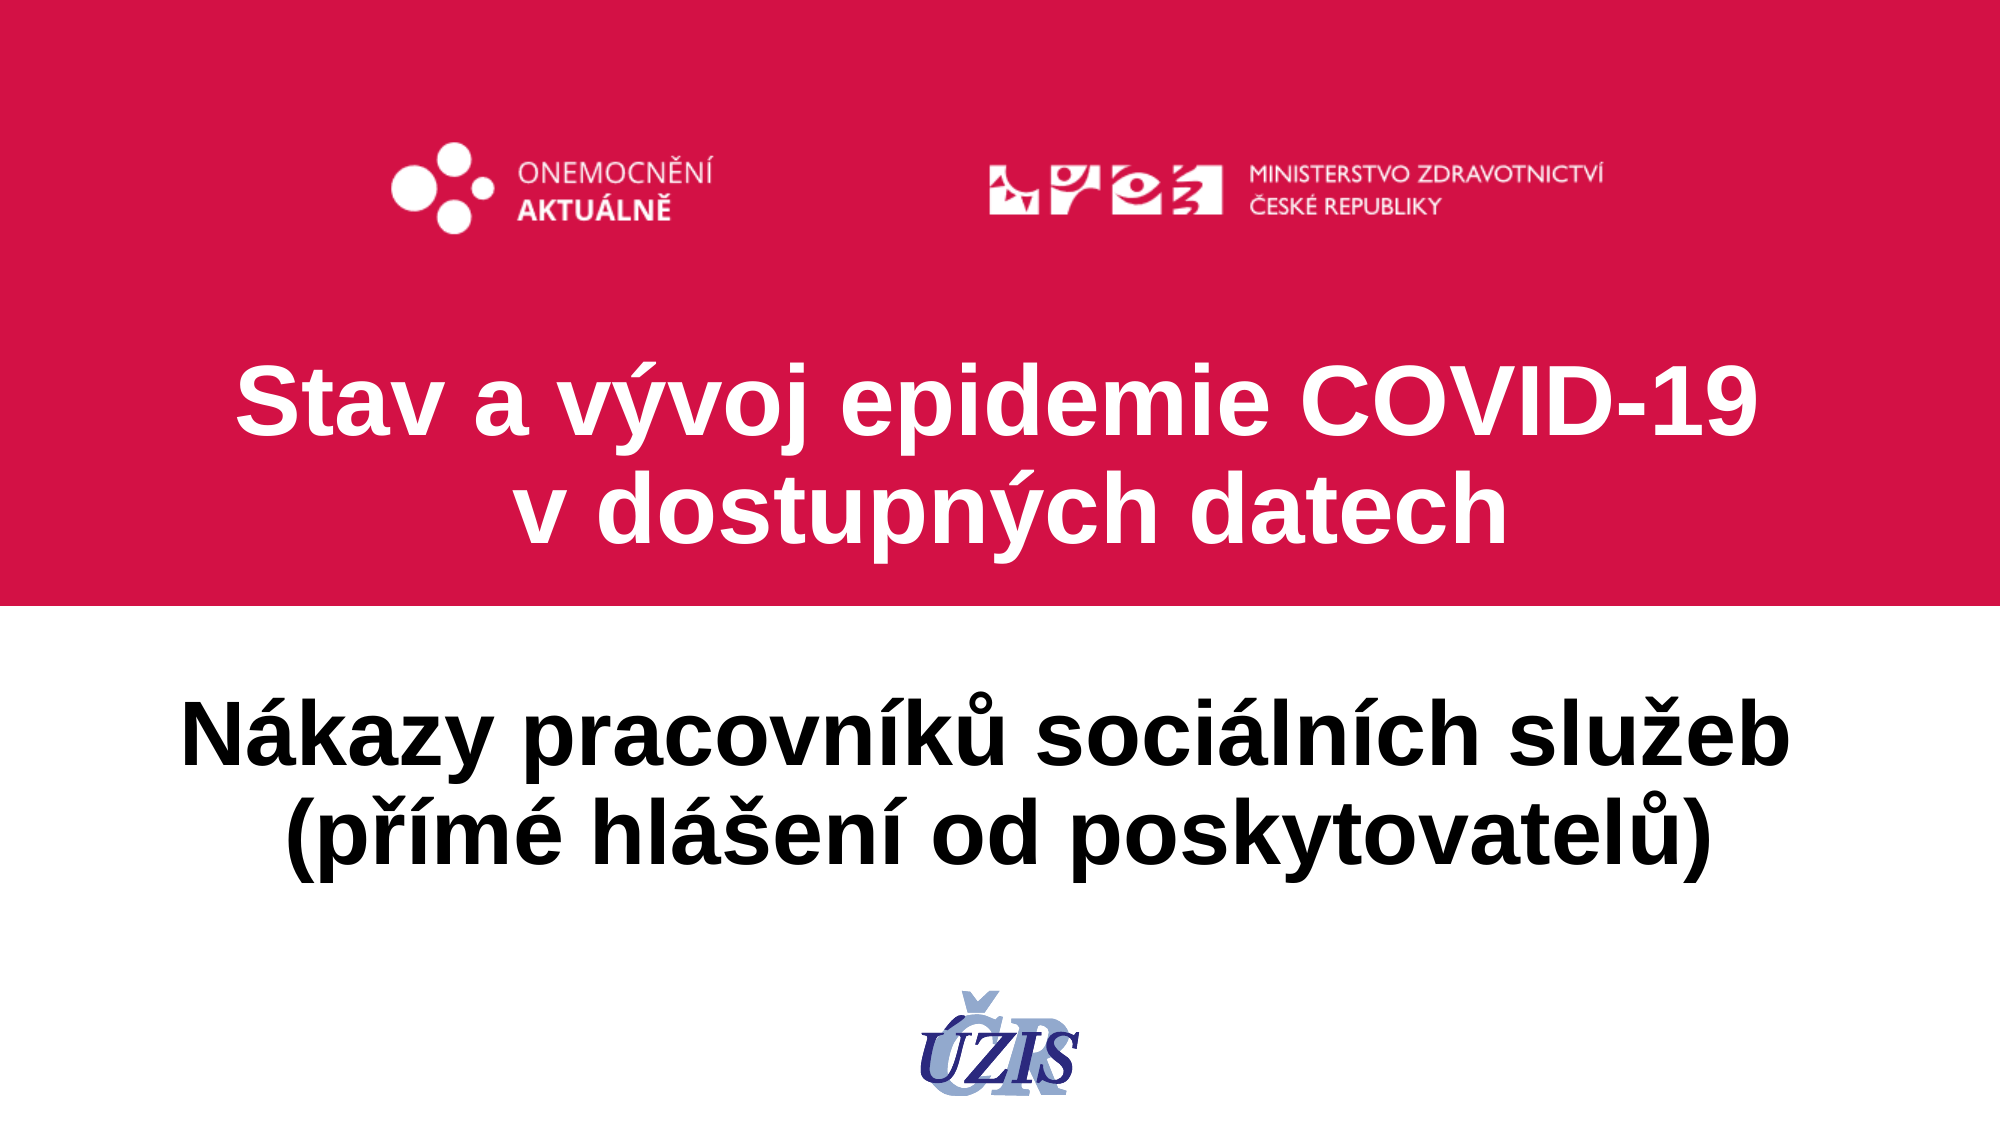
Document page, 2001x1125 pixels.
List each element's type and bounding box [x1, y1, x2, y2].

text_box [0, 639, 2000, 892]
text_box [11, 295, 2000, 573]
